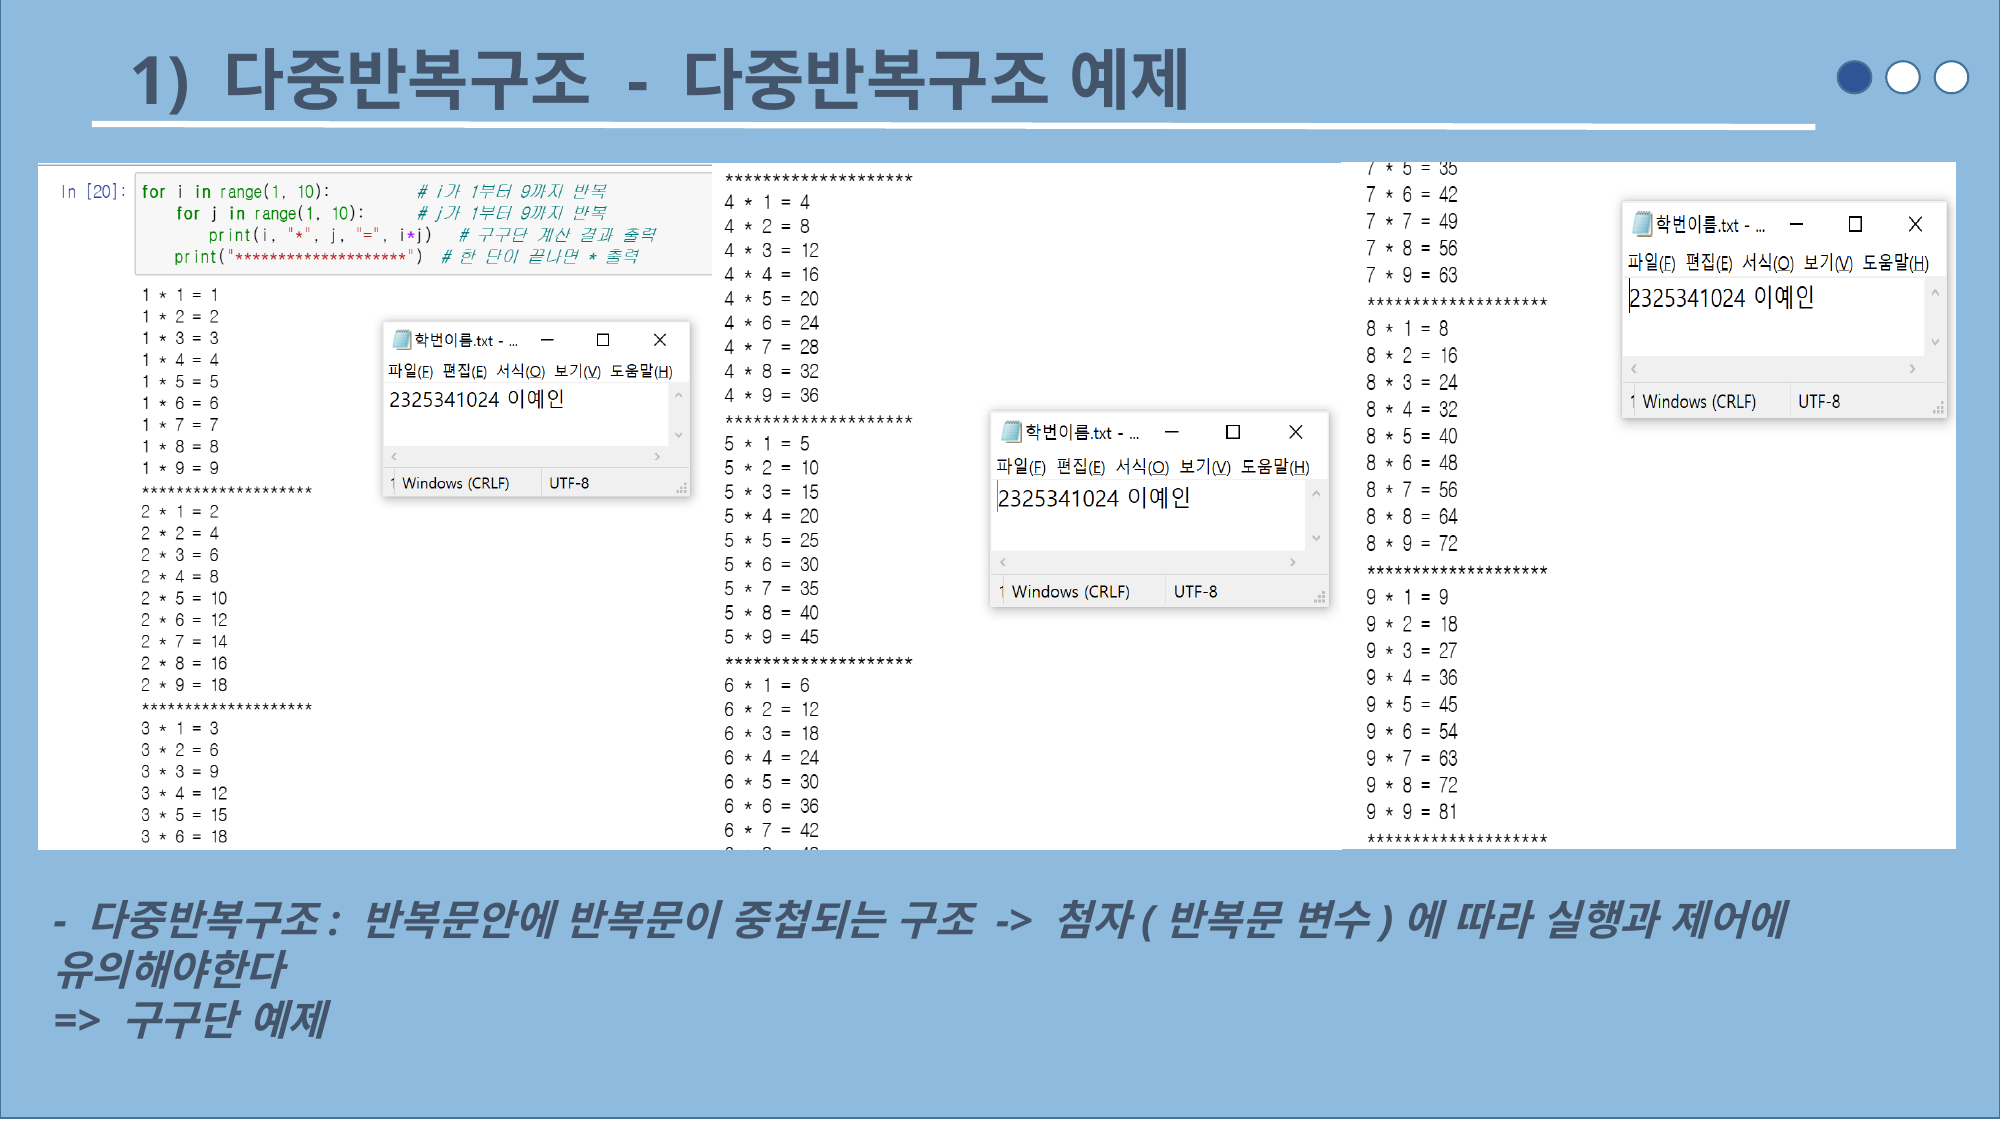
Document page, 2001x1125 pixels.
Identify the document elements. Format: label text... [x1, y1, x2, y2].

text_box - 다중반복구조: 반복문안에 반복문이 중첩되는 구조 -> 첨자(반복문 변수)에 따라 실행과 제어에 유의해야한다 => 구구단 예제 [38, 886, 1805, 1051]
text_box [1837, 61, 1969, 94]
text_box [0, 0, 2000, 1119]
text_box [91, 123, 1816, 127]
text_box 1) 다중반복구조 - 다중반복구조 예제 [114, 30, 1703, 123]
picture [38, 162, 1956, 850]
